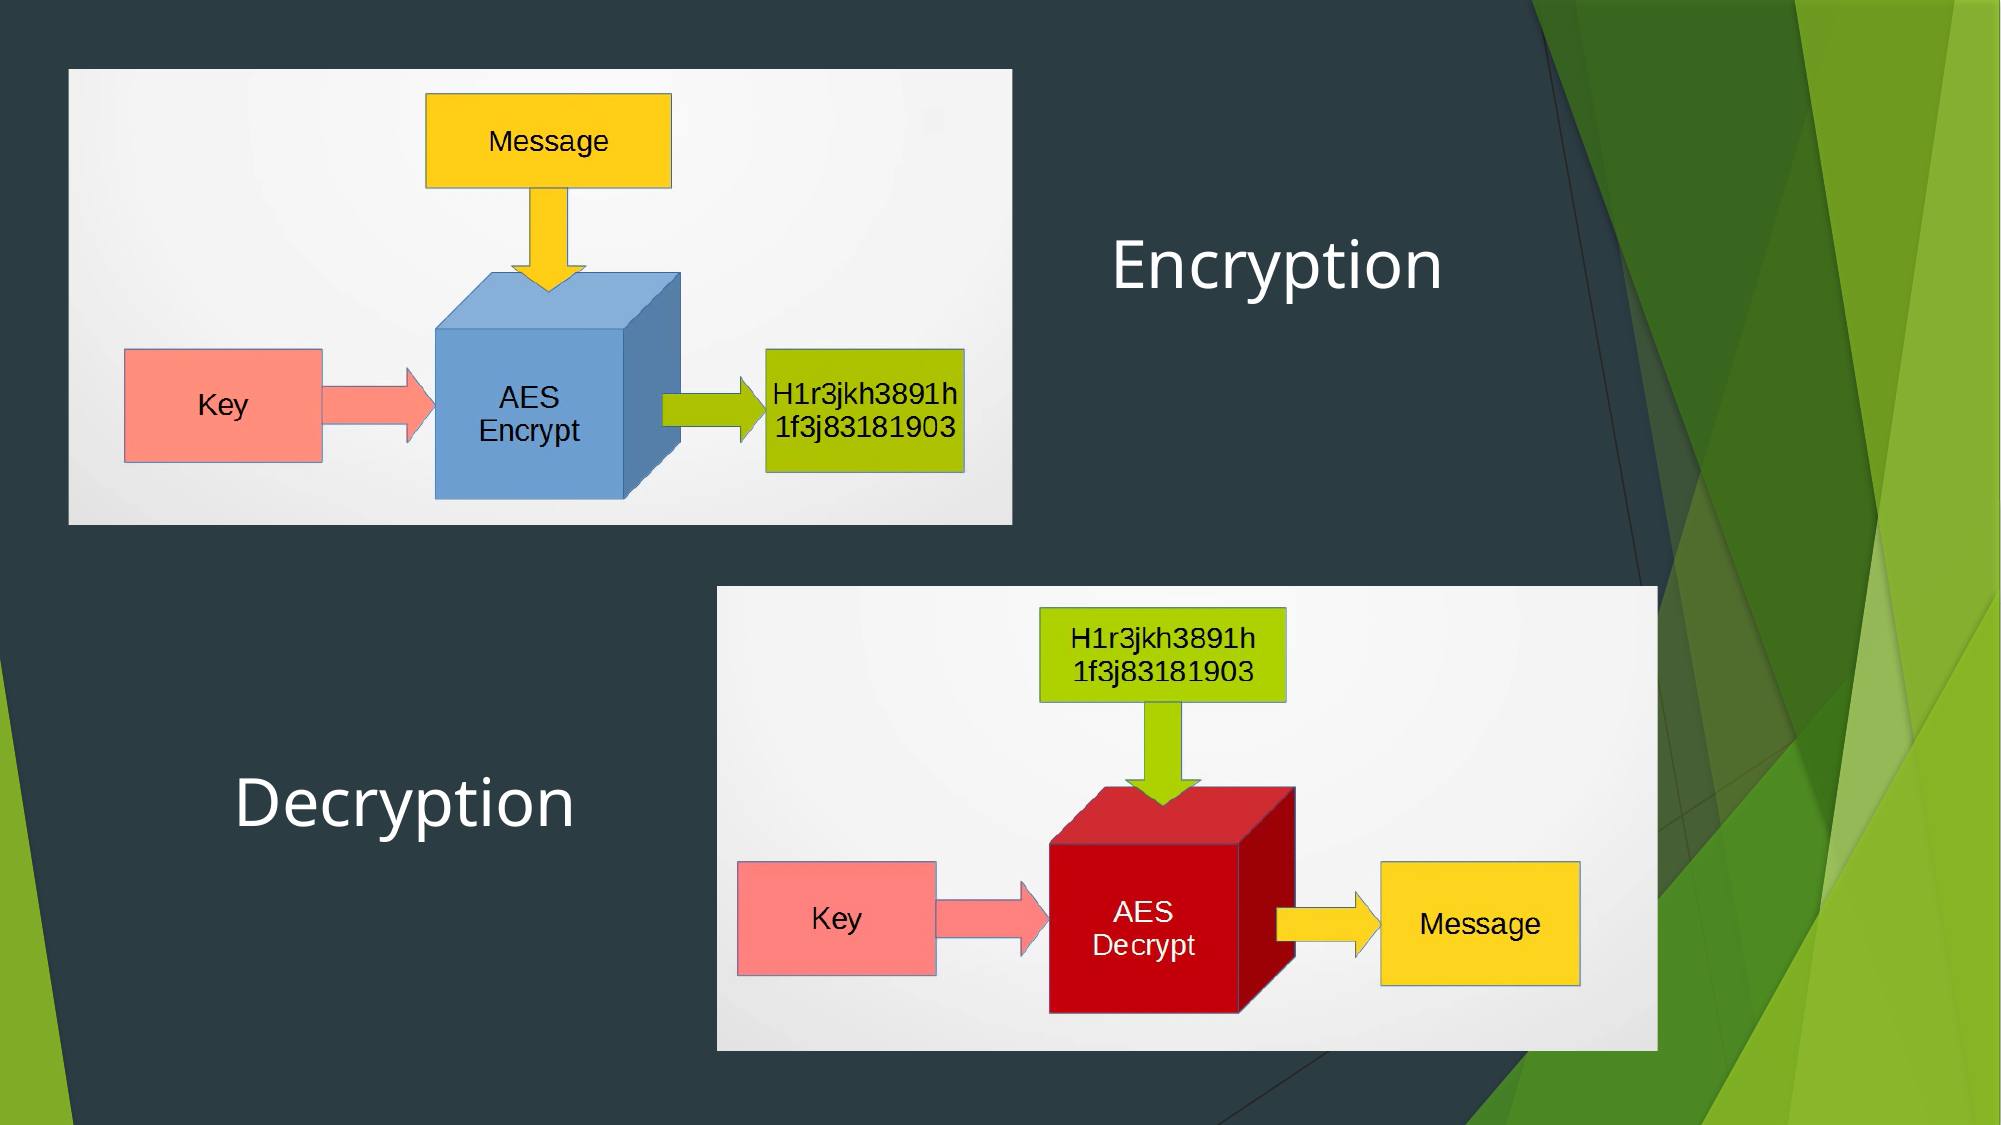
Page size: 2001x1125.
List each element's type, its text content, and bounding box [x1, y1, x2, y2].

picture [68, 68, 1013, 525]
picture [716, 585, 1659, 1052]
text_box Decryption [218, 752, 711, 848]
text_box Encryption [1095, 214, 1797, 309]
